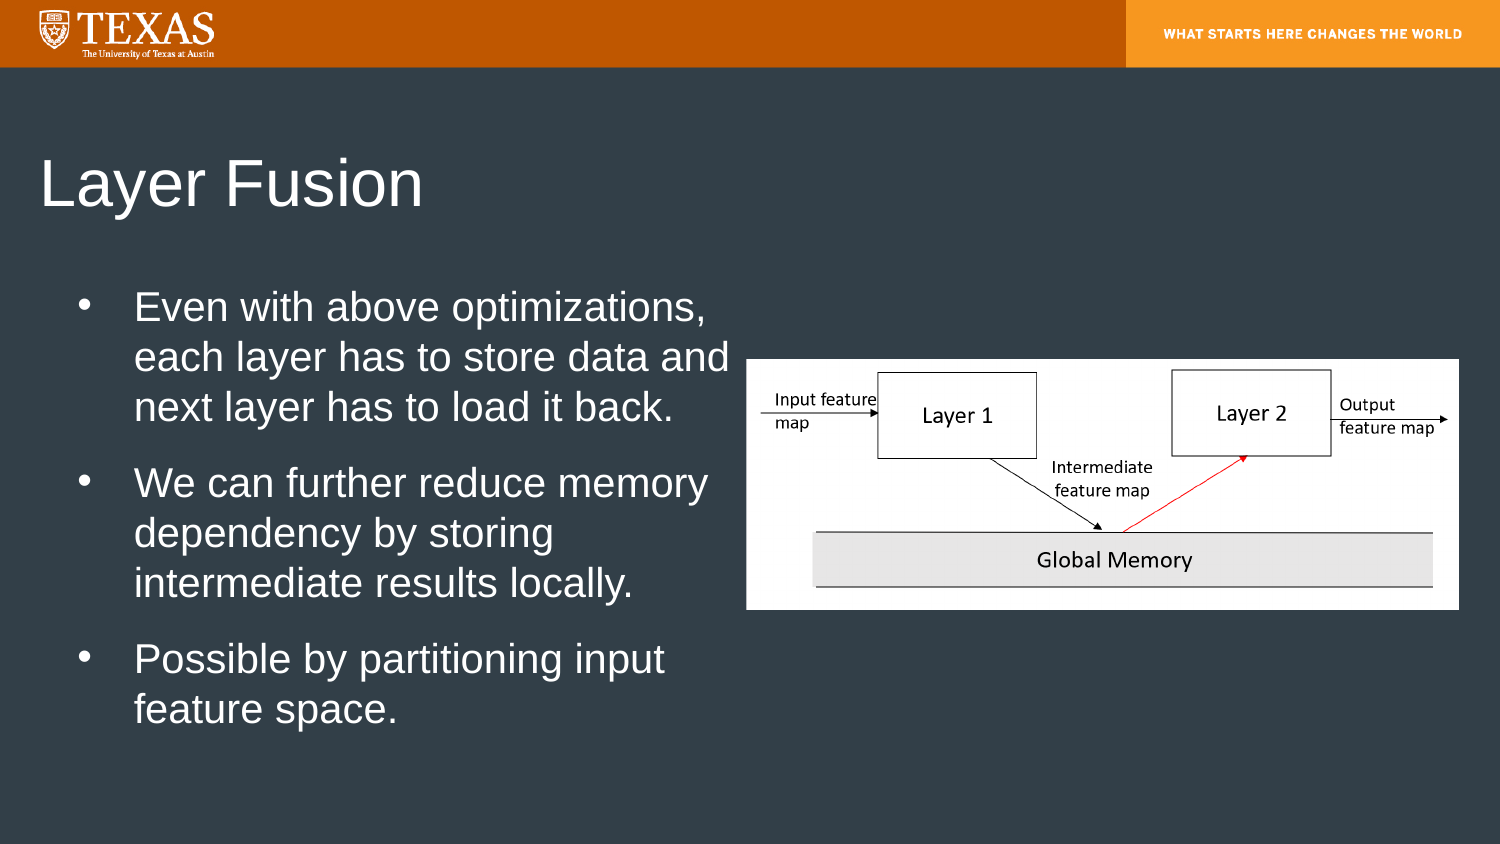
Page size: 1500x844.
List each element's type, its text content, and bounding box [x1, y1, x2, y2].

list Even with above optimizations, each layer has to store data and next layer has to load it back. We can further reduce memory dependency by storing intermediate results locally. Possible by partitioning input feature space. [62, 271, 788, 810]
title Layer Fusion [24, 109, 1375, 250]
picture [0, 0, 1500, 844]
